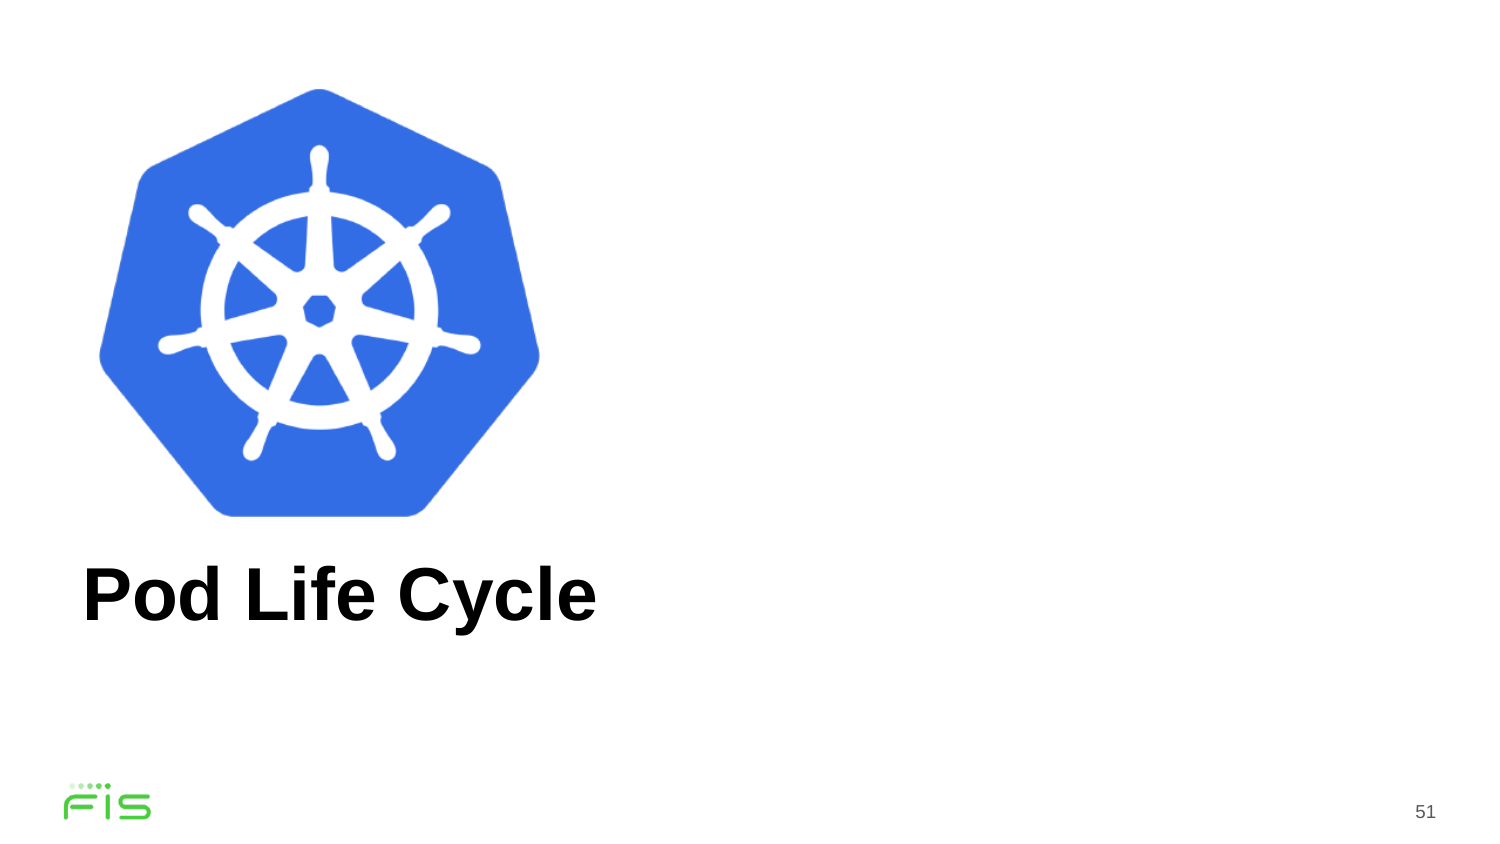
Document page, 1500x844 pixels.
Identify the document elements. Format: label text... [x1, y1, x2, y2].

text_box Pod Life Cycle [67, 537, 898, 643]
slide_number 51 [1359, 800, 1437, 823]
picture [84, 68, 555, 538]
picture [58, 780, 154, 823]
